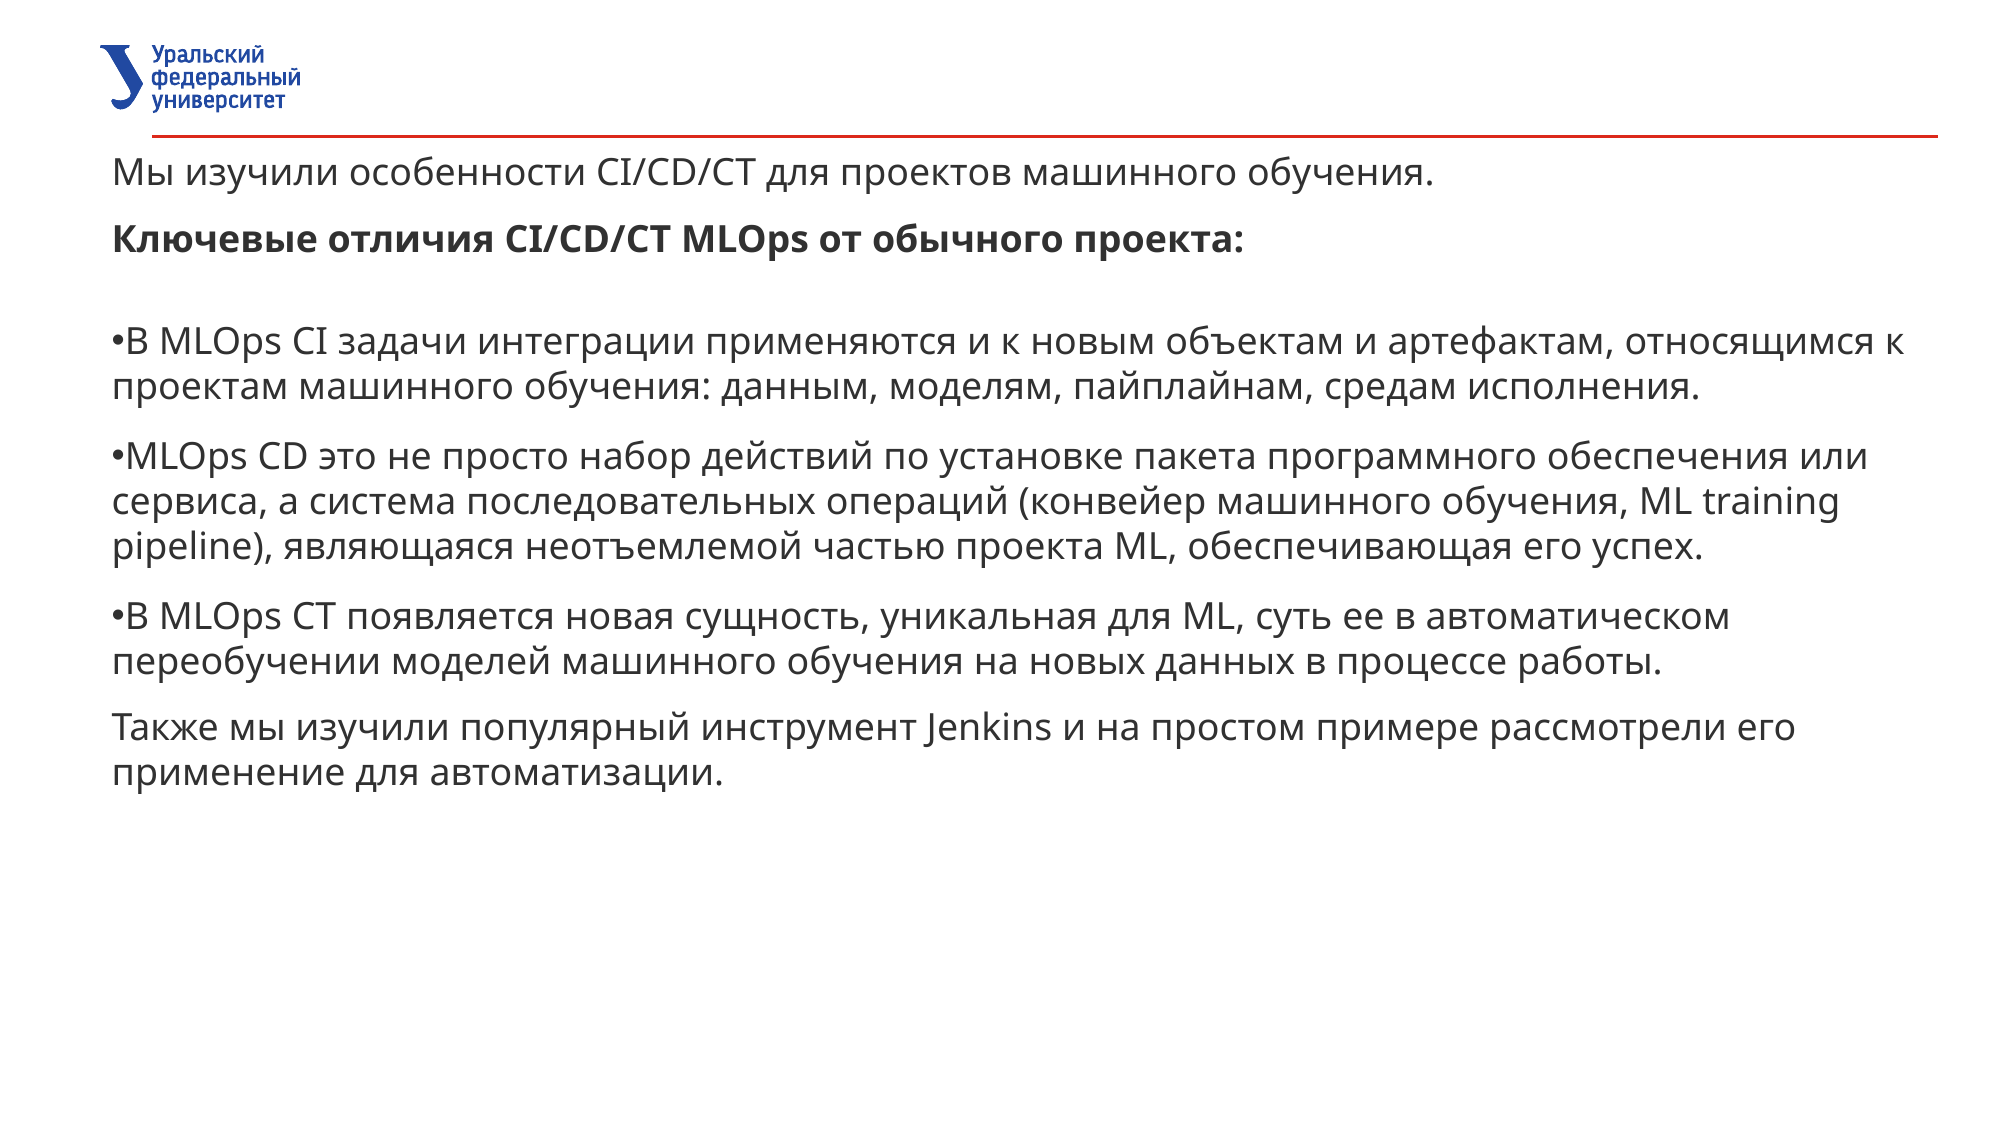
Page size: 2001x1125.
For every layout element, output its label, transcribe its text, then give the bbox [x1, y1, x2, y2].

text_box Также мы изучили популярный инструмент Jenkins и на простом примере рассмотрели его применение для автоматизации. [96, 695, 1942, 800]
text_box Мы изучили особенности CI/CD/СT для проектов машинного обучения. [96, 141, 1942, 201]
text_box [96, 41, 1942, 141]
text_box Ключевые отличия CI/CD/CT MLOps от обычного проекта: В MLOps CI задачи интеграции применяются и к новым объектам и артефактам, относящимся к проектам машинного обучения: данным, моделям, пайплайнам, средам исполнения. MLOps CD это не просто набор действий по установке пакета программного обеспечения или сервиса, а система последовательных операций (конвейер машинного обучения, ML training pipeline), являющаяся неотъемлемой частью проекта ML, обеспечивающая его успех. В MLOps CT появляется новая сущность, уникальная для ML, суть ее в автоматическом переобучении моделей машинного обучения на новых данных в процессе работы. [96, 207, 1942, 695]
